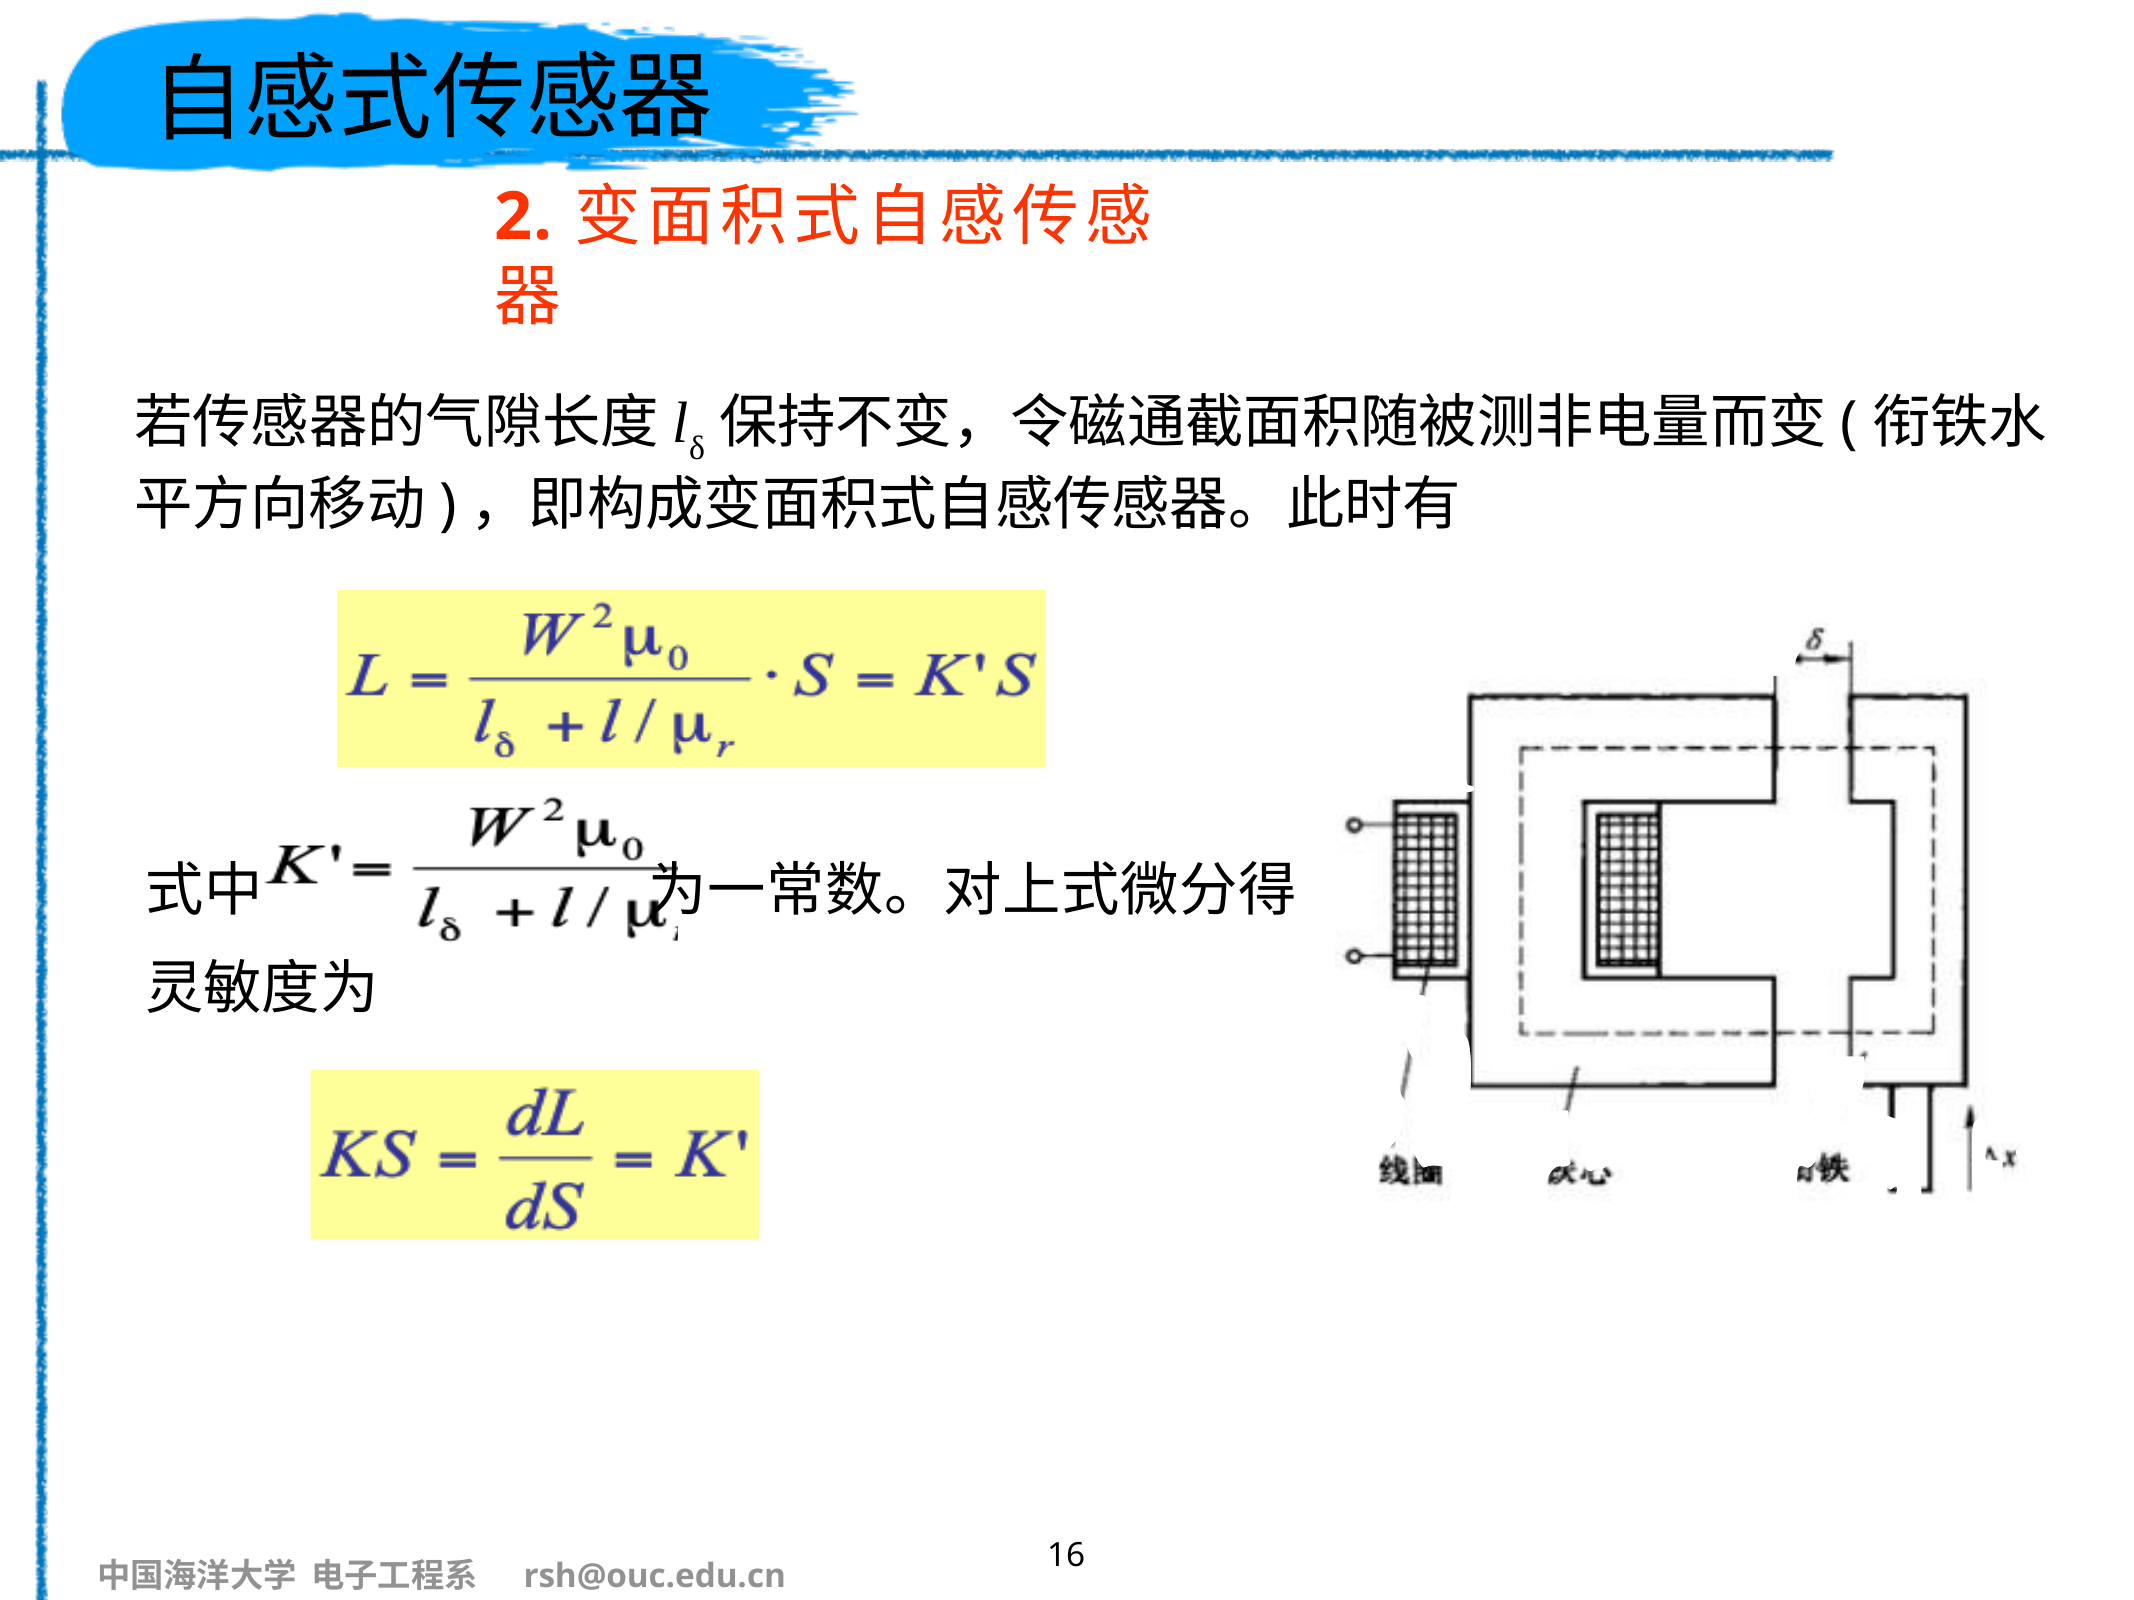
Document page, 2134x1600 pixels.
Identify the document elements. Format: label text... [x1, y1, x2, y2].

text_box 若传感器的气隙长度lδ保持不变，令磁通截面积随被测非电量而变(衔铁水平方向移动)，即构成变面积式自感传感器。此时有 [125, 375, 2056, 545]
picture [0, 9, 67, 1600]
text_box 2.变面积式自感传感器 [486, 204, 1162, 302]
slide_number 16 [1037, 1524, 1095, 1579]
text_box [137, 785, 1305, 1043]
title 自感式传感器 [66, 0, 799, 187]
picture [1334, 602, 2064, 1226]
picture [798, 9, 1841, 176]
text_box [336, 589, 1046, 768]
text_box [310, 1069, 760, 1240]
